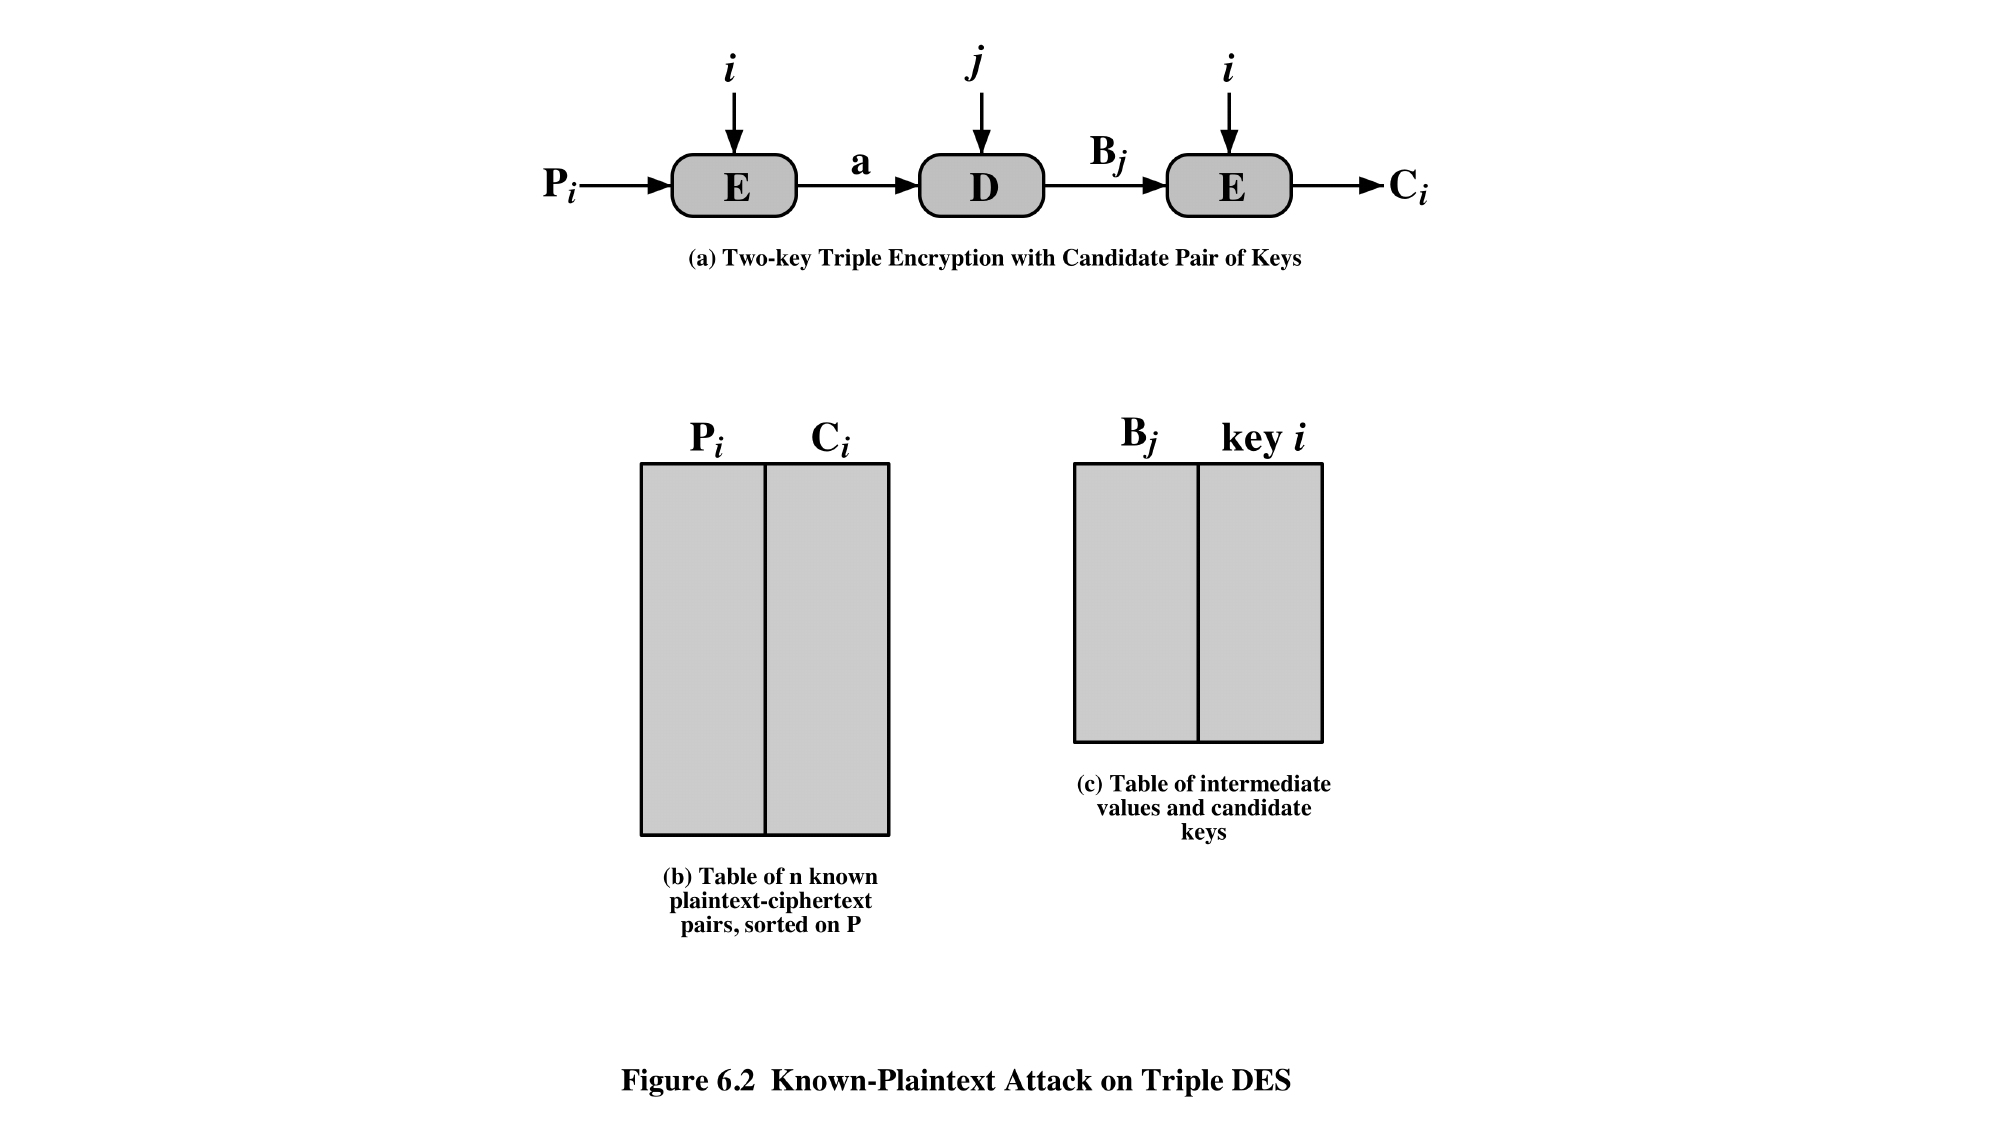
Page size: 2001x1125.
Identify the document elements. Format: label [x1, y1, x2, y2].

picture [520, 0, 1461, 1125]
